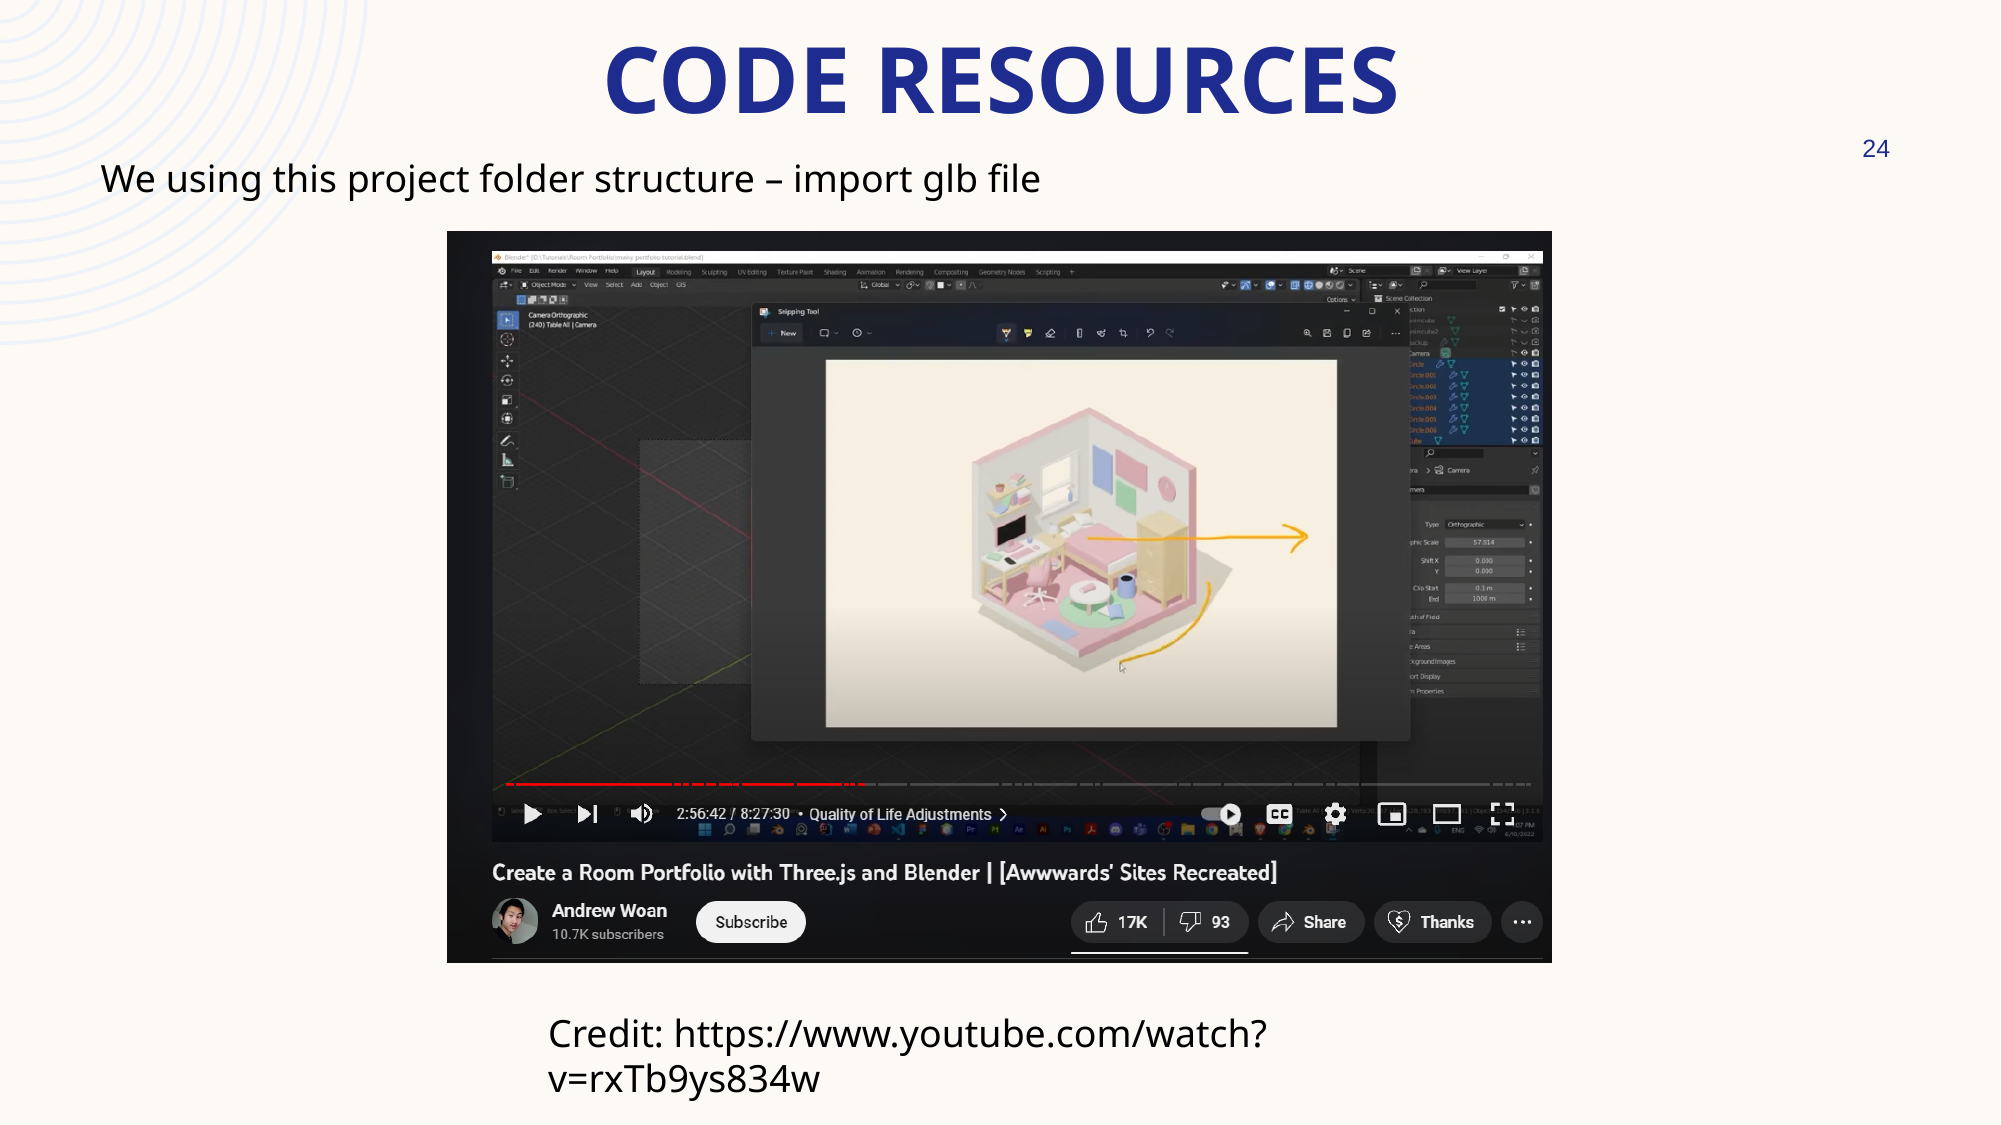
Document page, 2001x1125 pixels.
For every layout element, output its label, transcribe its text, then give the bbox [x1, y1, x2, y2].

slide_number 24 [1795, 125, 1958, 147]
title Code resources [126, 14, 1877, 141]
picture [447, 231, 1553, 964]
text_box We using this project folder structure – import glb file [85, 147, 2000, 208]
text_box Credit: https://www.youtube.com/watch?v=rxTb9ys834w [533, 1002, 1469, 1107]
